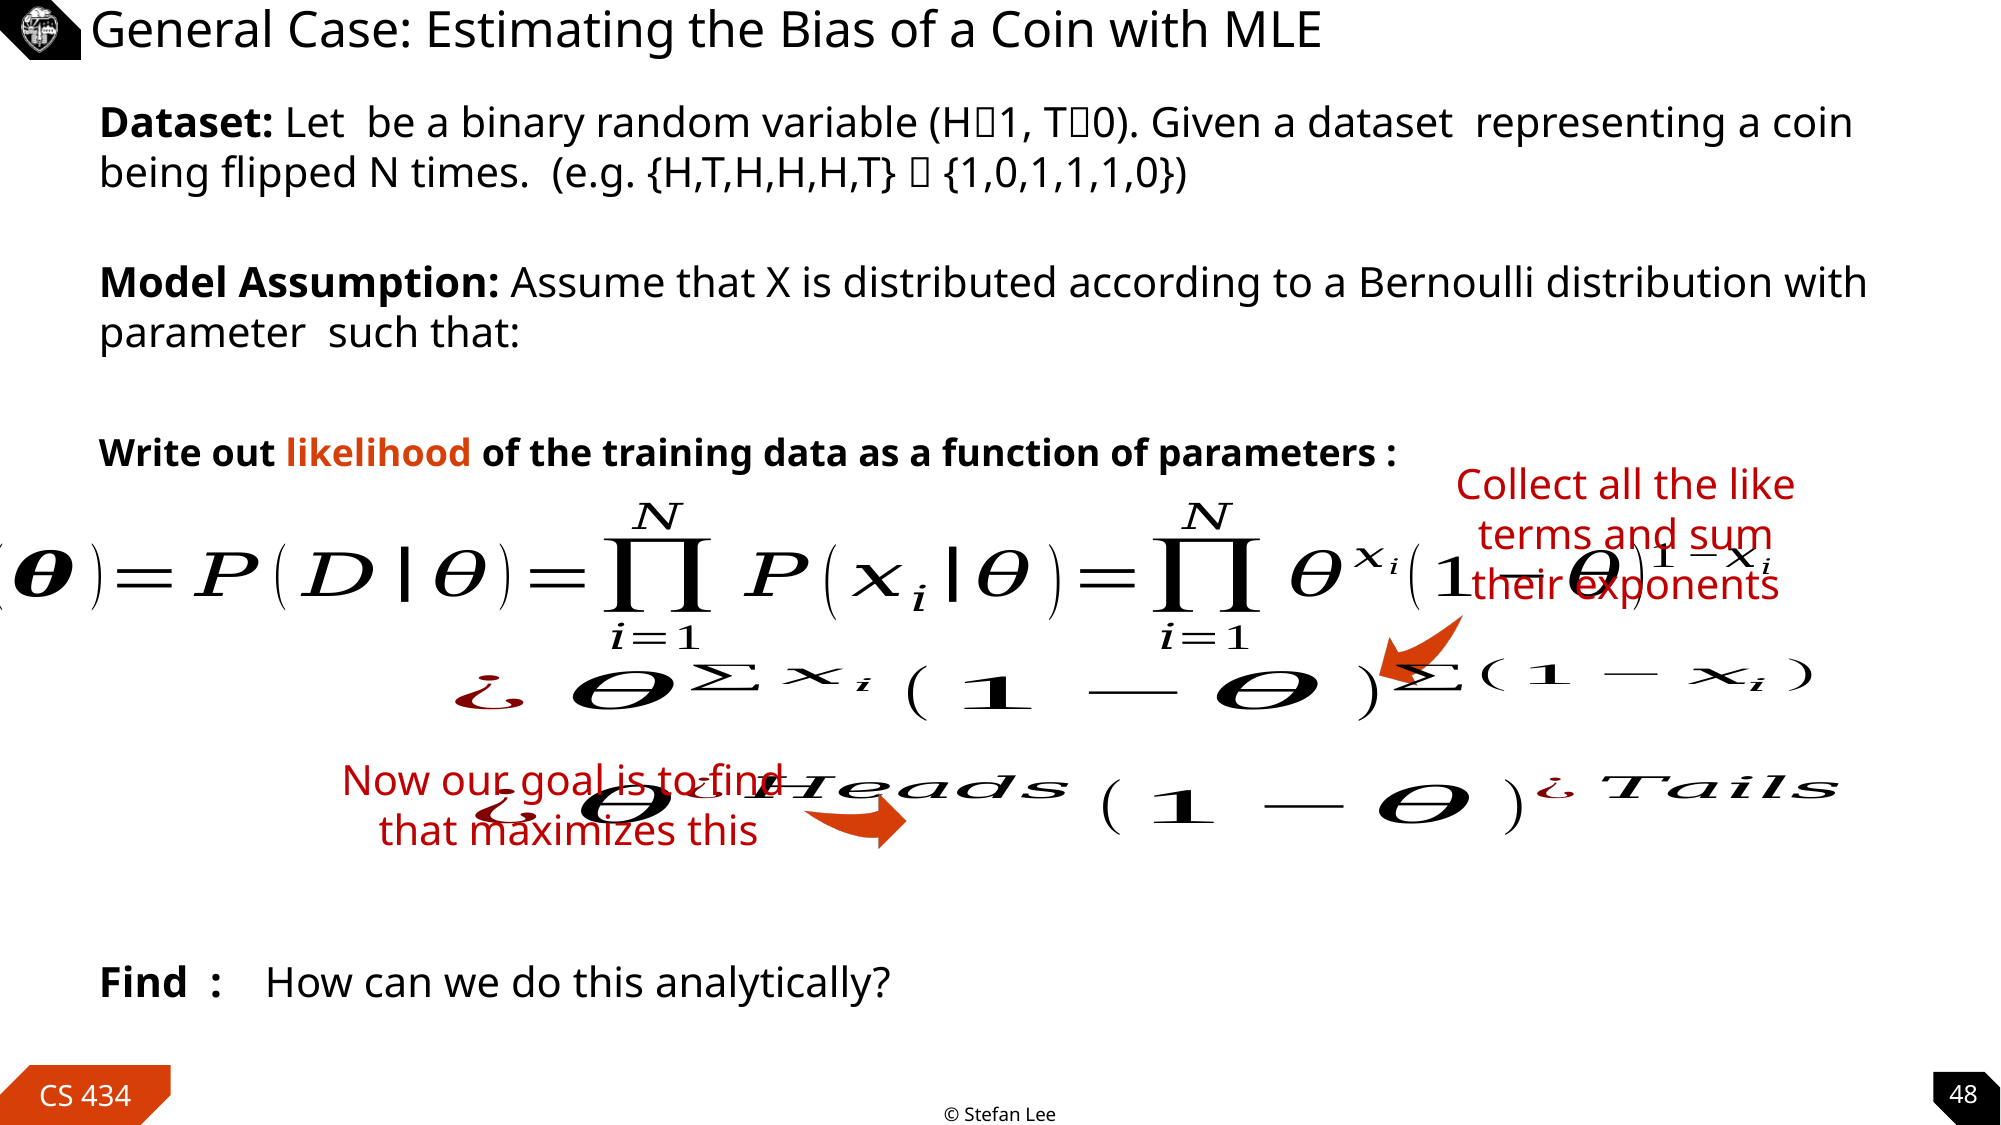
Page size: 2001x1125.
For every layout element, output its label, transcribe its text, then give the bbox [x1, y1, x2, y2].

picture [1348, 593, 1494, 725]
title General Case: Estimating the Bias of a Coin with MLE [0, 1, 1699, 61]
slide_number 48 [1933, 1071, 1994, 1119]
picture [1488, 663, 1499, 676]
picture [799, 765, 911, 878]
text_box Collect all the like terms and sum their exponents [1411, 450, 1840, 616]
